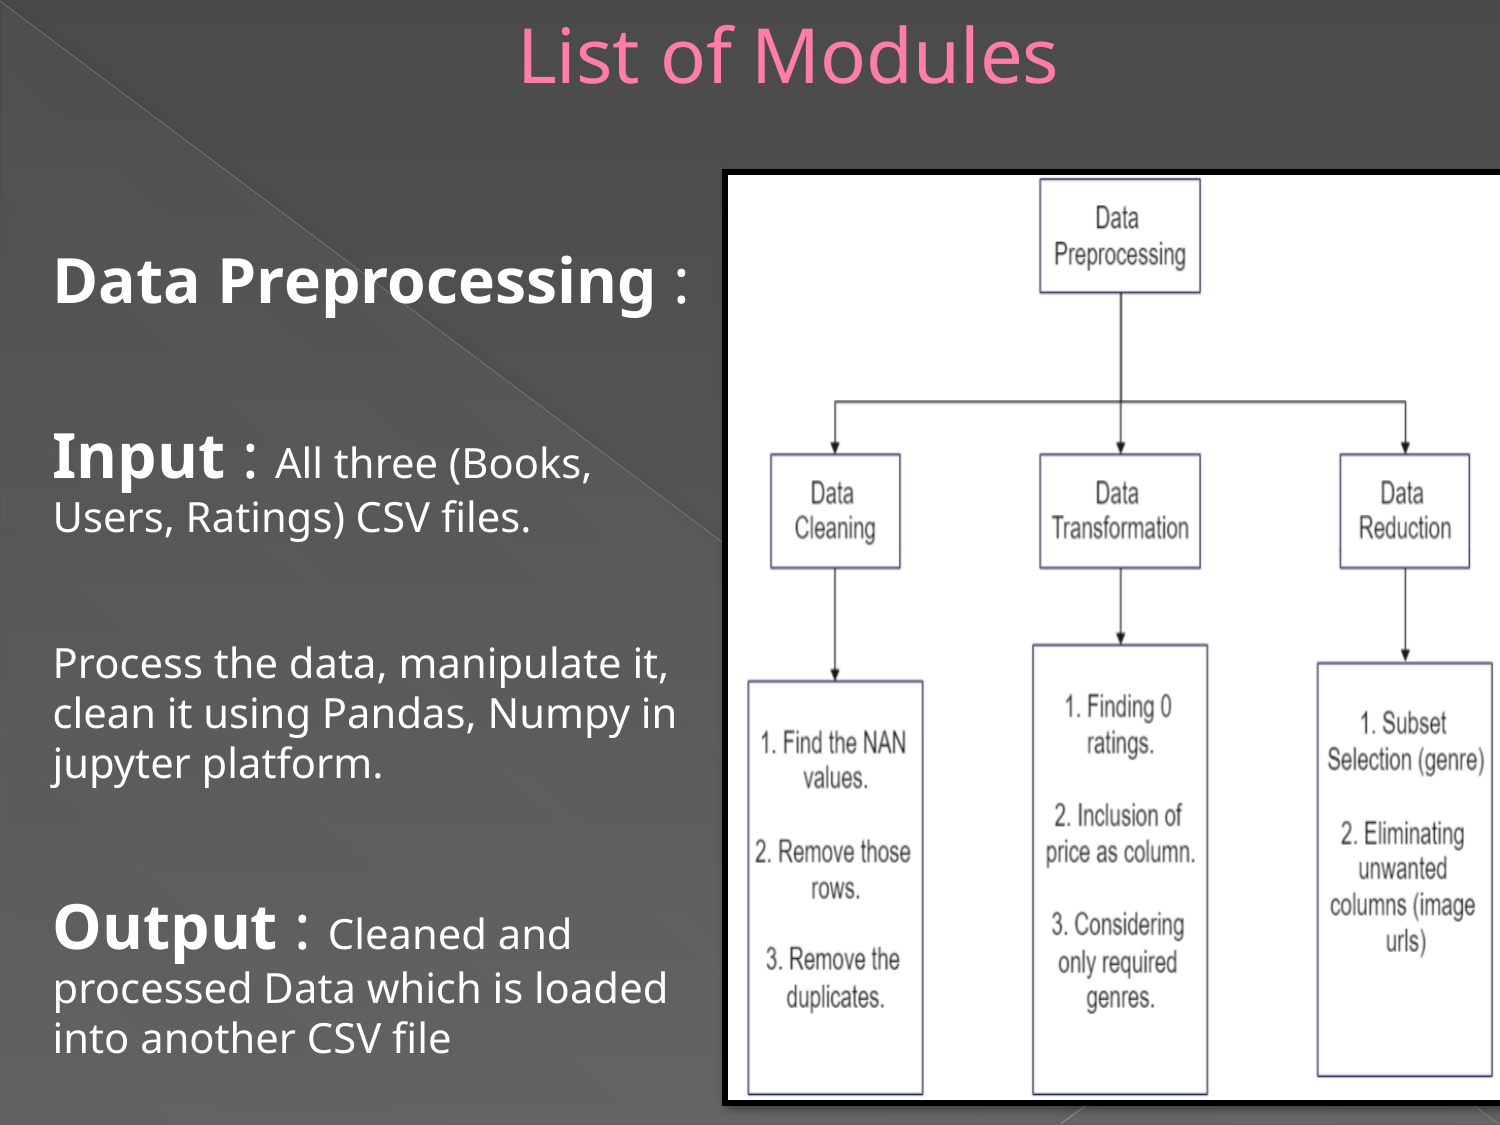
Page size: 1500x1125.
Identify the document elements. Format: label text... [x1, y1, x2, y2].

list [75, 308, 718, 1059]
picture [727, 174, 1500, 1101]
title List of Modules [75, 0, 1425, 107]
text_box Data Preprocessing : Input : All three (Books, Users, Ratings) CSV files. Process the data, manipulate it, clean it using Pandas, Numpy in jupyter platform. Output : Cleaned and processed Data which is loaded into another CSV file [38, 233, 718, 1076]
